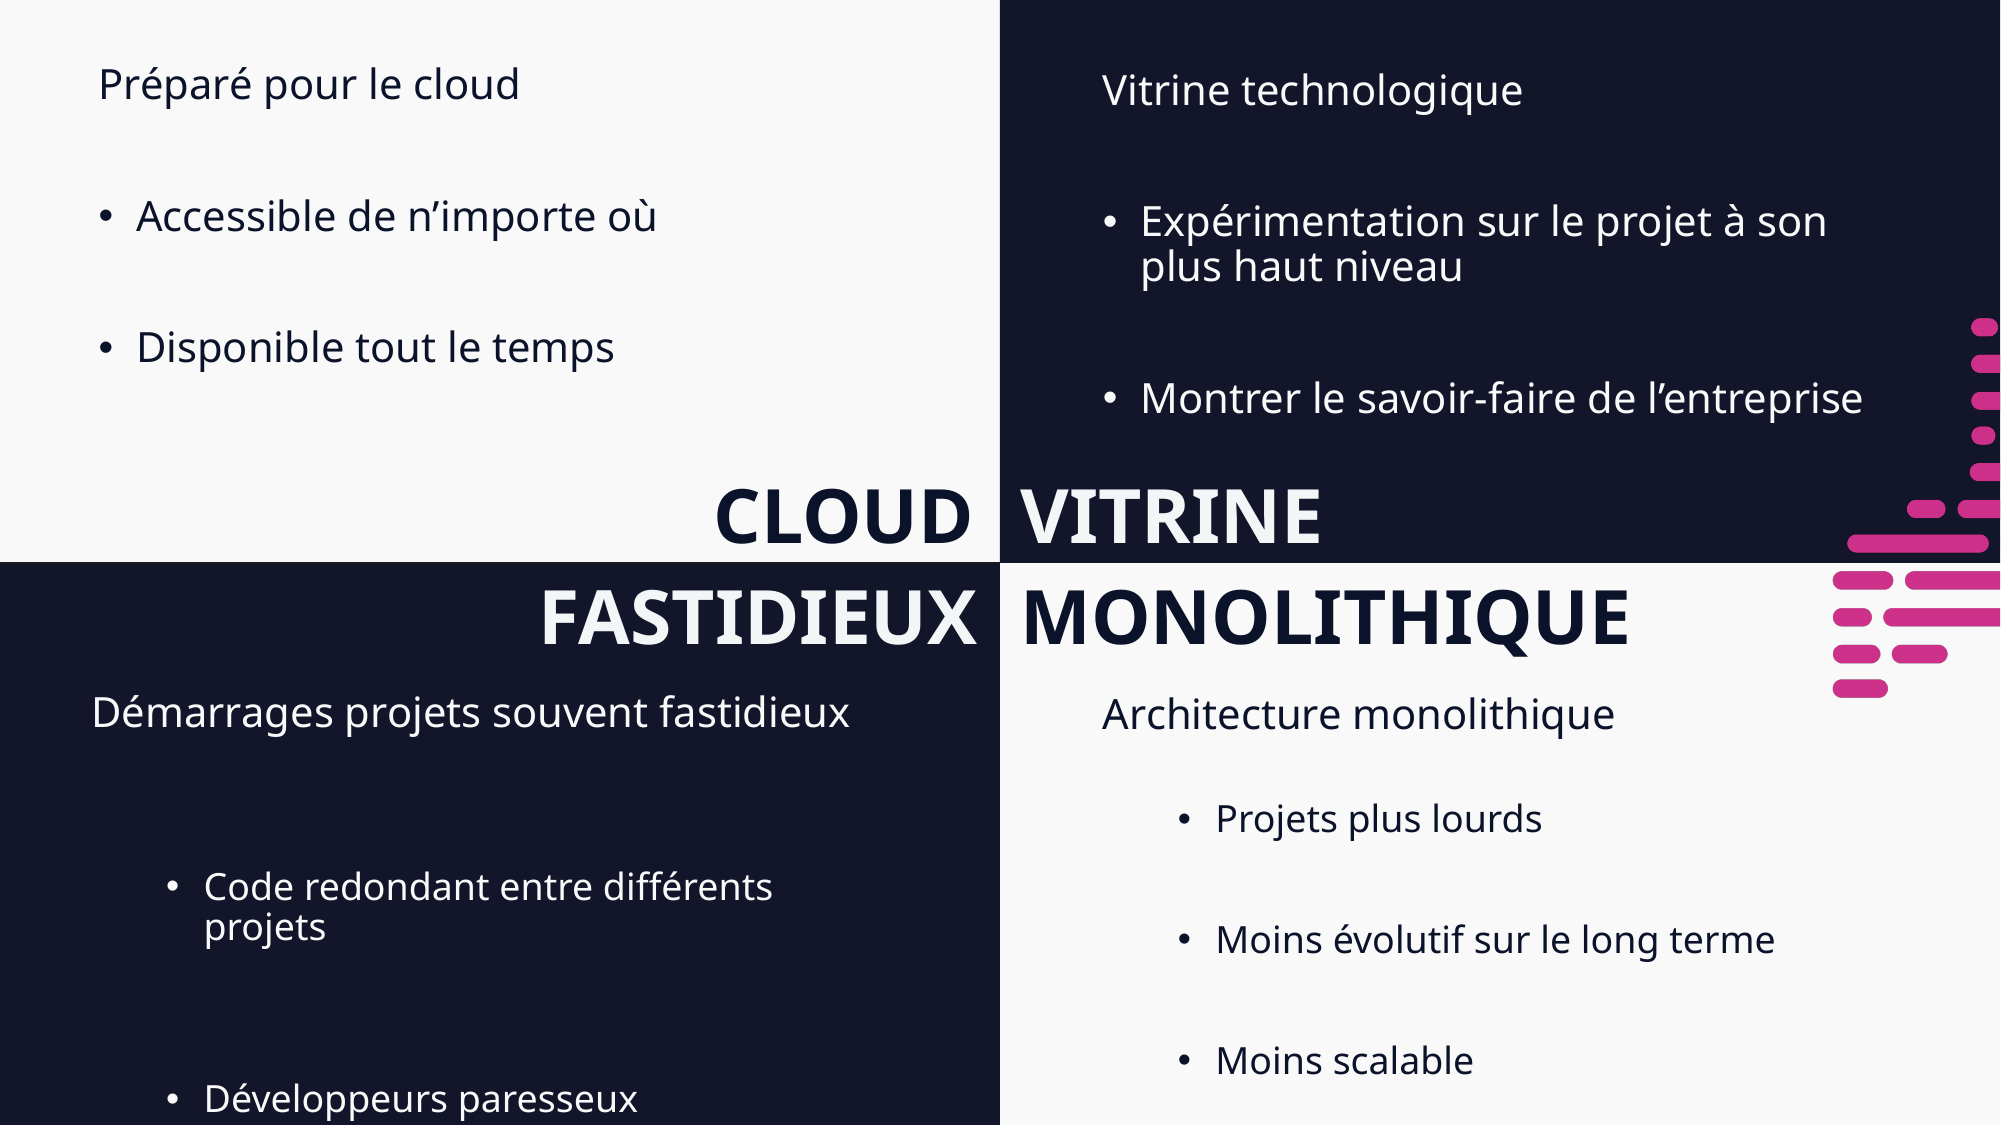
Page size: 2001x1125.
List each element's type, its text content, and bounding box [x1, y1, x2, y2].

list CLOUD [83, 471, 990, 553]
list Vitrine technologique Expérimentation sur le projet à son plus haut niveau Montrer le savoir-faire de l’entreprise [1088, 61, 1901, 472]
list Préparé pour le cloud Accessible de n’importe où Disponible tout le temps [83, 56, 897, 471]
picture [1833, 246, 2001, 698]
list Démarrages projets souvent fastidieux Code redondant entre différents projets Développeurs paresseux [76, 684, 890, 1119]
list FASTIDIEUX [83, 572, 993, 654]
list VITRINE [1005, 471, 1393, 552]
list Architecture monolithique Projets plus lourds Moins évolutif sur le long terme Moins scalable [1088, 686, 1901, 1103]
list MONOLITHIQUE [1005, 572, 1917, 654]
